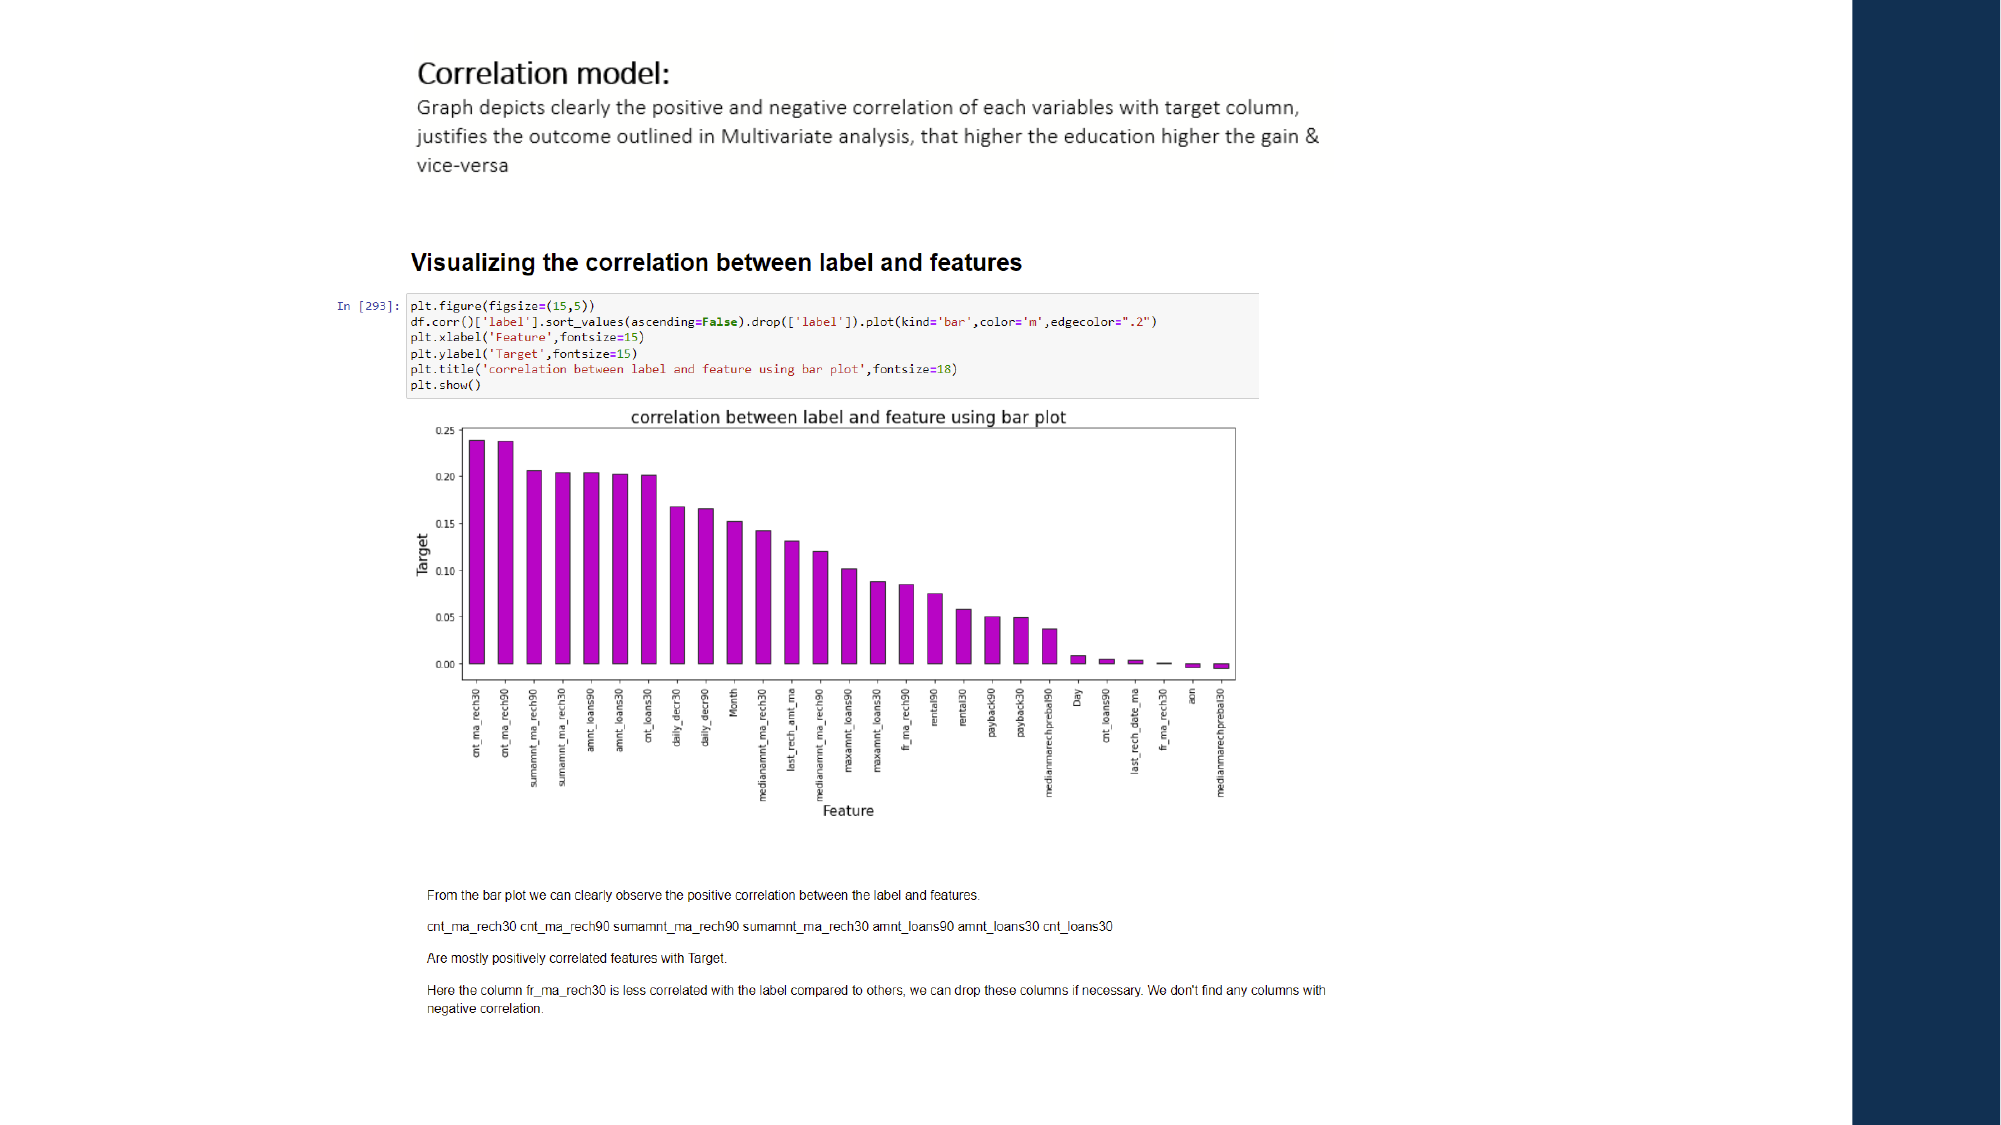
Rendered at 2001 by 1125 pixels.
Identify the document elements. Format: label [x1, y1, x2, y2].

picture [390, 871, 1334, 1035]
picture [315, 248, 1259, 825]
picture [361, 30, 1334, 201]
